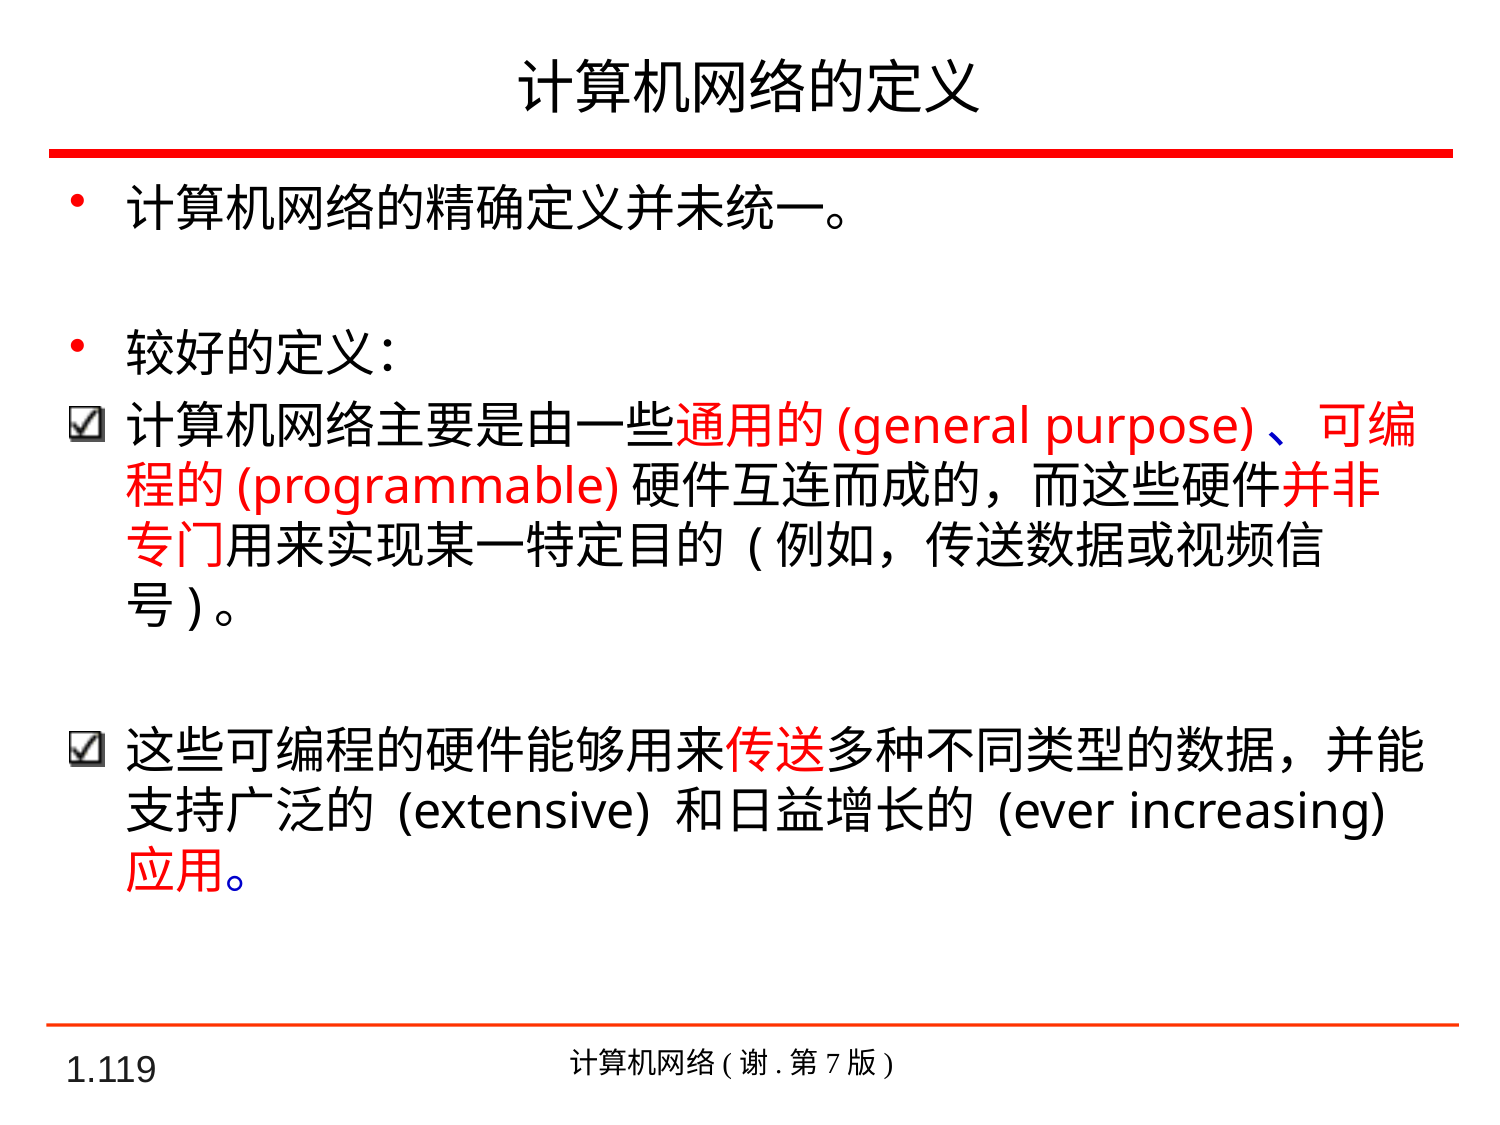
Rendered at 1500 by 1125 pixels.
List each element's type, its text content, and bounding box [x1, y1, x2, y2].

title 计算机网络的定义 [58, 33, 1440, 137]
list 计算机网络的精确定义并未统一。 较好的定义： 计算机网络主要是由一些通用的(general purpose)、可编程的(programmable)硬件互连而成的，而这些硬件并非专门用来实现某一特定目的 (例如，传送数据或视频信号)。 这些可编程的硬件能够用来传送多种不同类型的数据，并能支持广泛的 (extensive) 和日益增长的 (ever increasing) 应用。 [53, 168, 1447, 1014]
picture [69, 406, 105, 442]
picture [69, 731, 105, 767]
